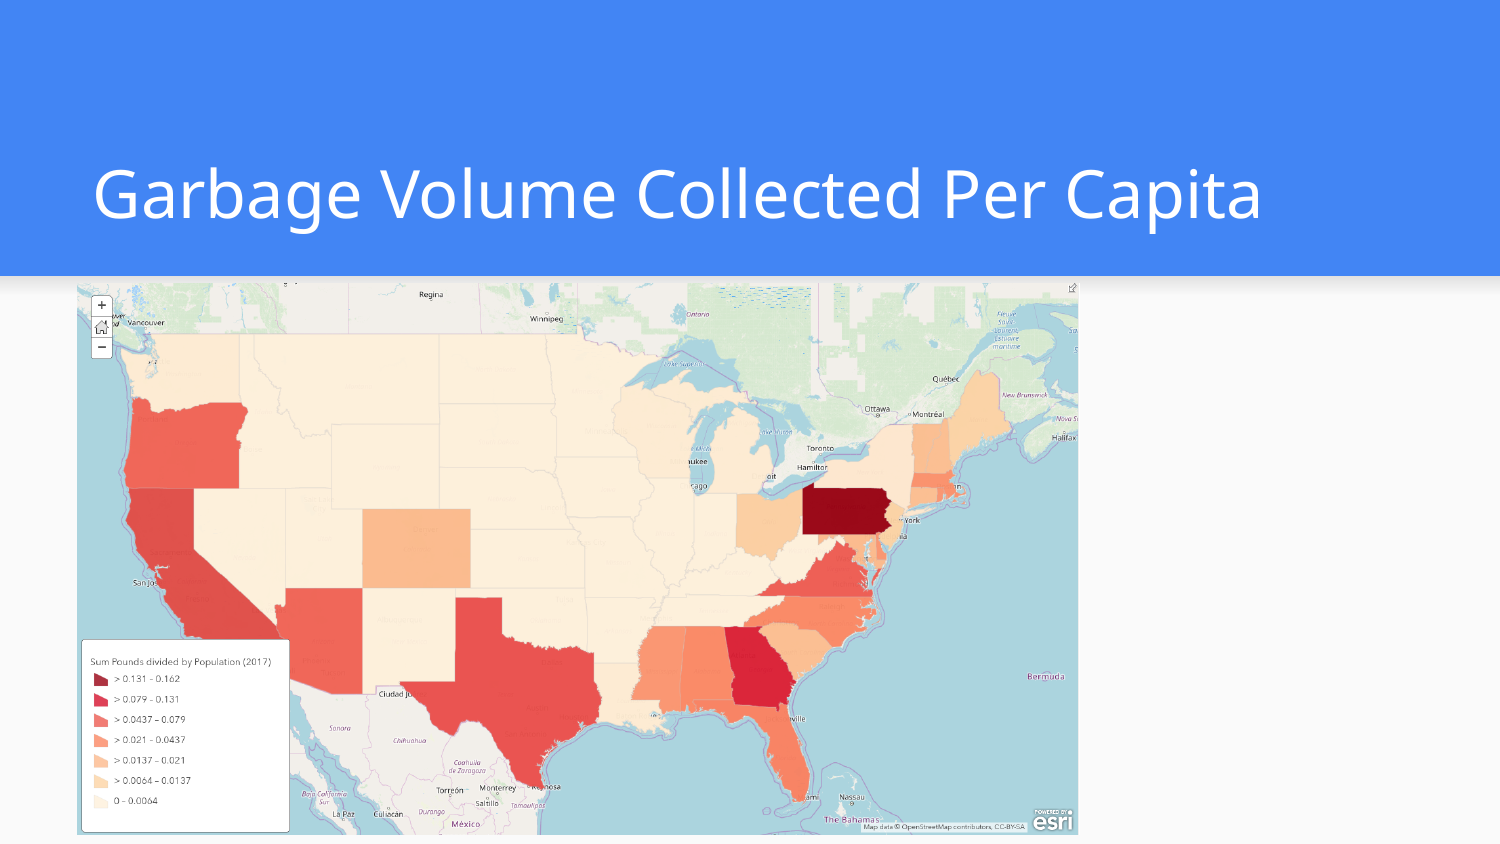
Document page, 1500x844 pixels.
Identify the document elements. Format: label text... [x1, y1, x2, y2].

picture [77, 282, 1080, 836]
title Garbage Volume Collected Per Capita [77, 121, 1427, 248]
